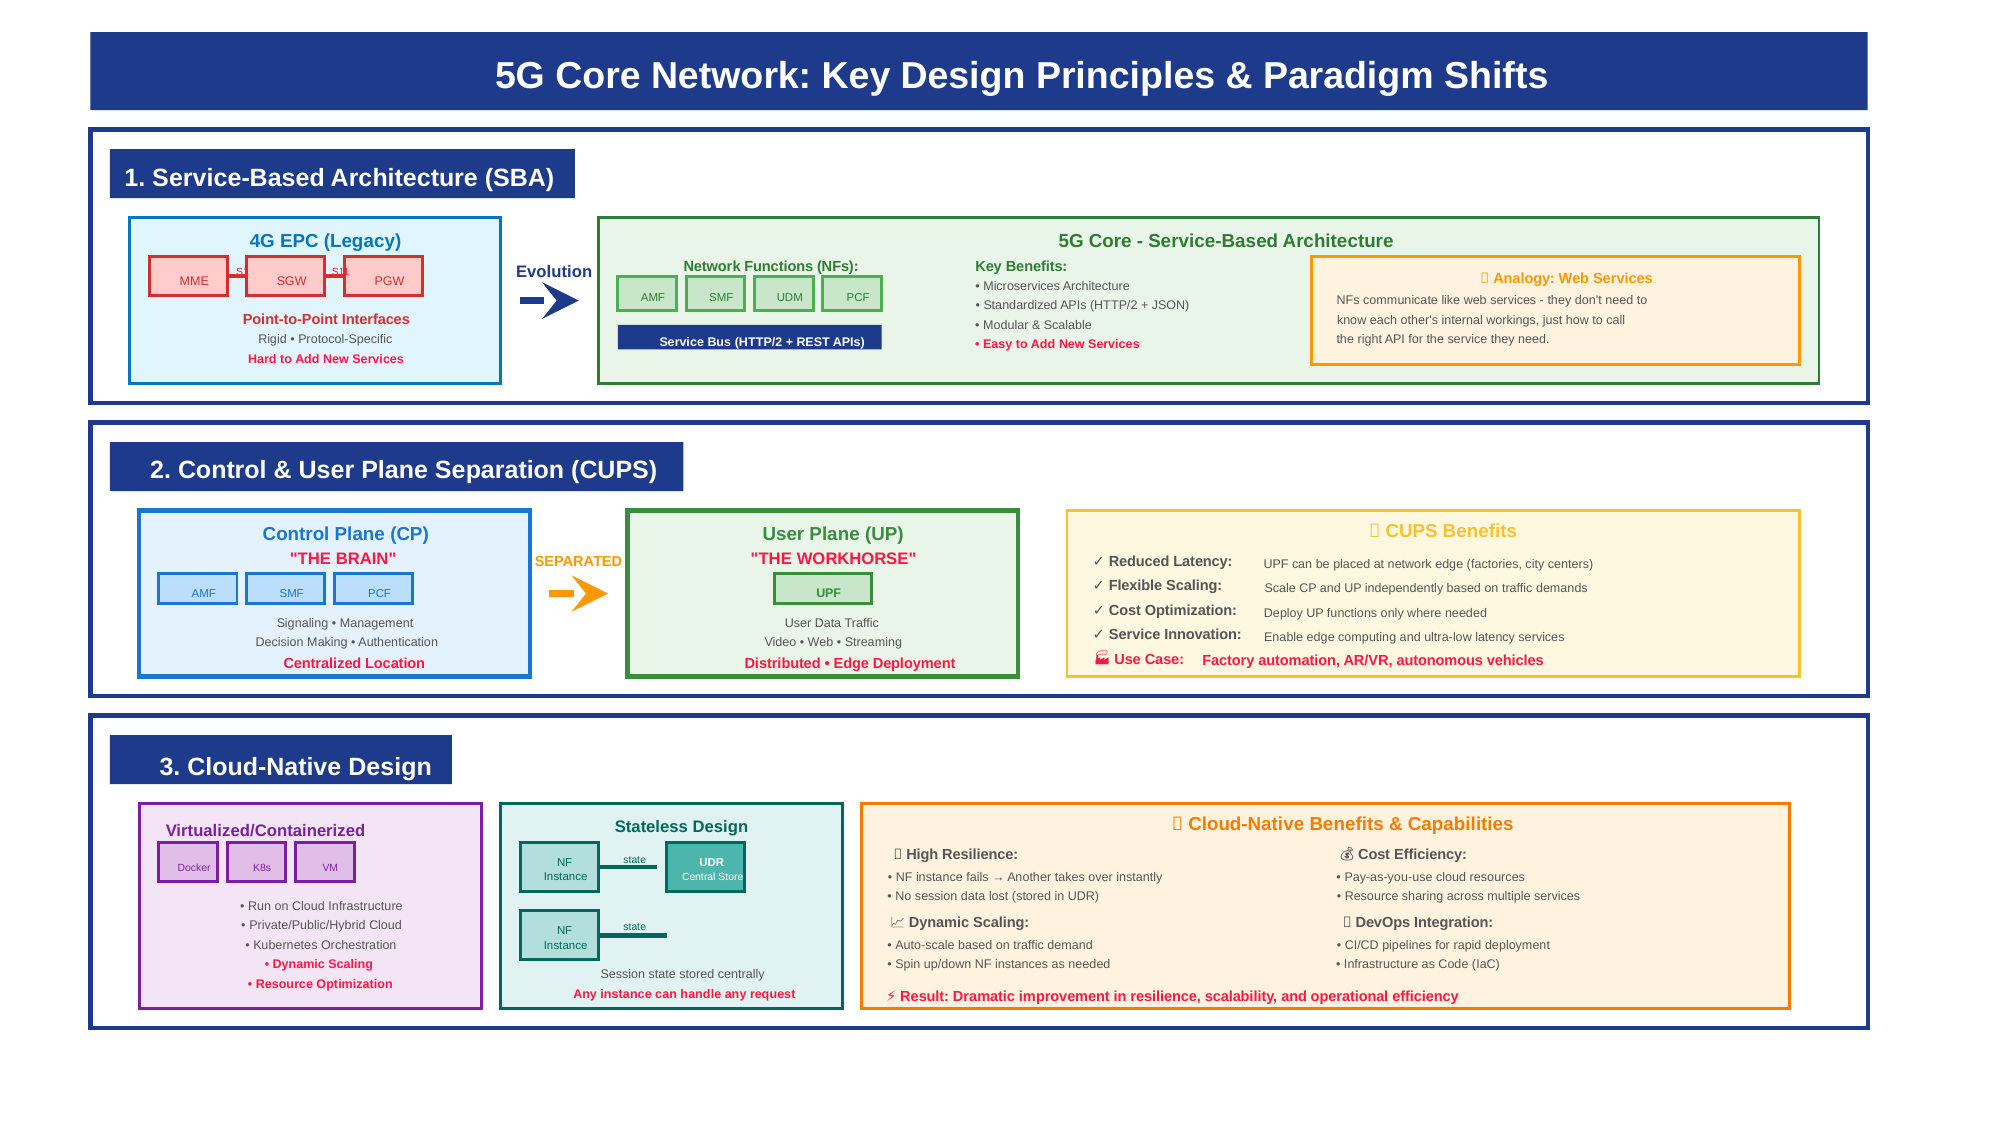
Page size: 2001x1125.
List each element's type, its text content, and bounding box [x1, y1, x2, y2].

text_box [90, 32, 1868, 111]
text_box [90, 129, 1868, 1029]
text_box 5G Core Network: Key Design Principles & Paradigm Shifts [480, 43, 1565, 104]
